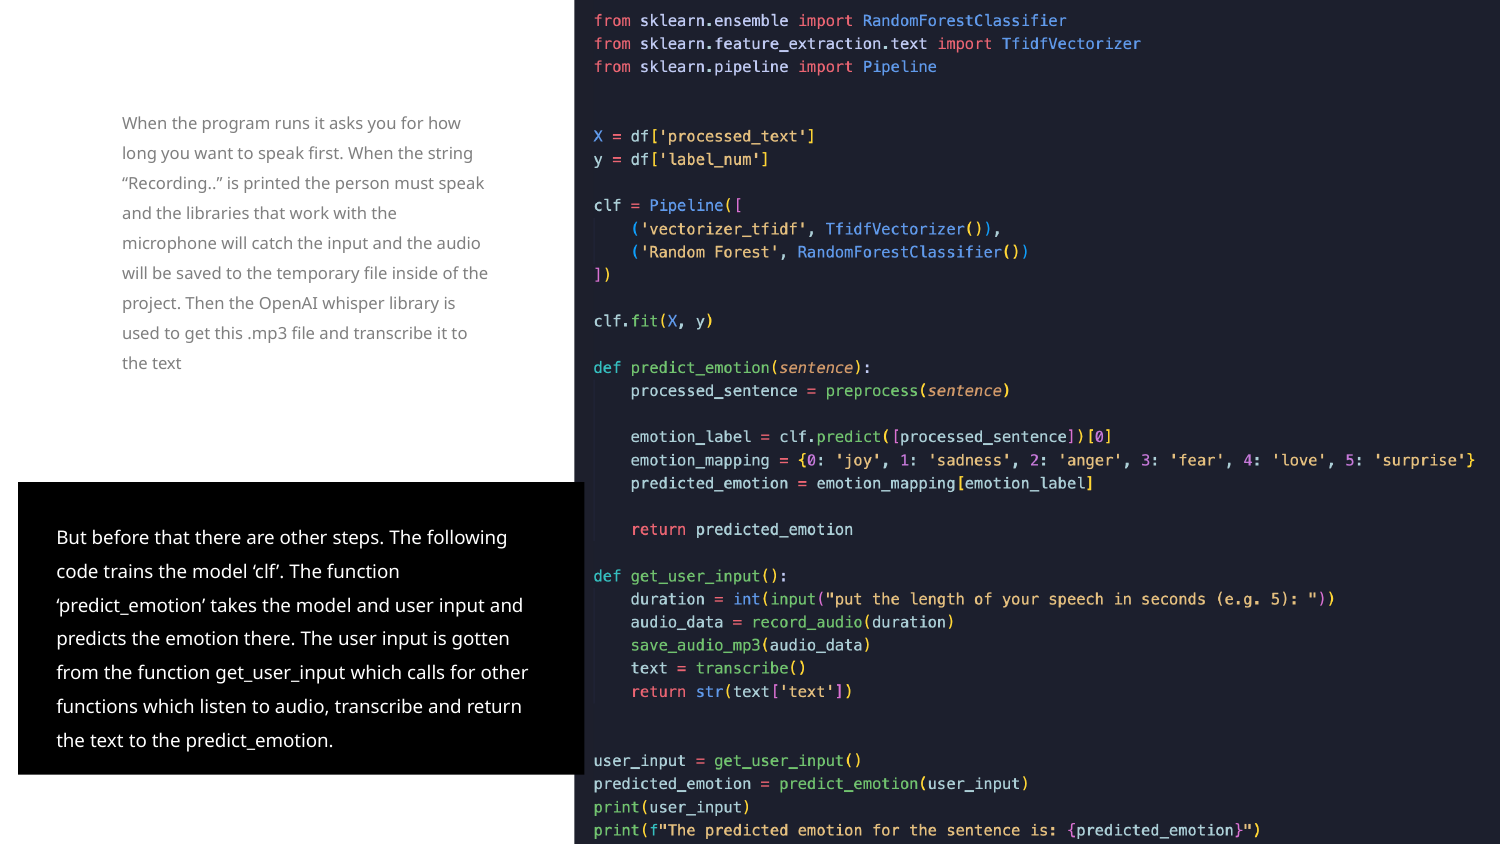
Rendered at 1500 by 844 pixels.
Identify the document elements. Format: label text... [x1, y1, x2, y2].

text_box [18, 482, 569, 775]
text_box But before that there are other steps. The following code trains the model ‘clf’. The function ‘predict_emotion’ takes the model and user input and predicts the emotion there. The user input is gotten from the function get_user_input which calls for other functions which listen to audio, transcribe and return the text to the predict_emotion. [50, 511, 552, 754]
picture [574, 0, 1500, 844]
text_box When the program runs it asks you for how long you want to speak first. When the string “Recording..” is printed the person must speak and the libraries that work with the microphone will catch the input and the audio will be saved to the temporary file inside of the project. Then the OpenAI whisper library is used to get this .mp3 file and transcribe it to the text [116, 100, 497, 362]
